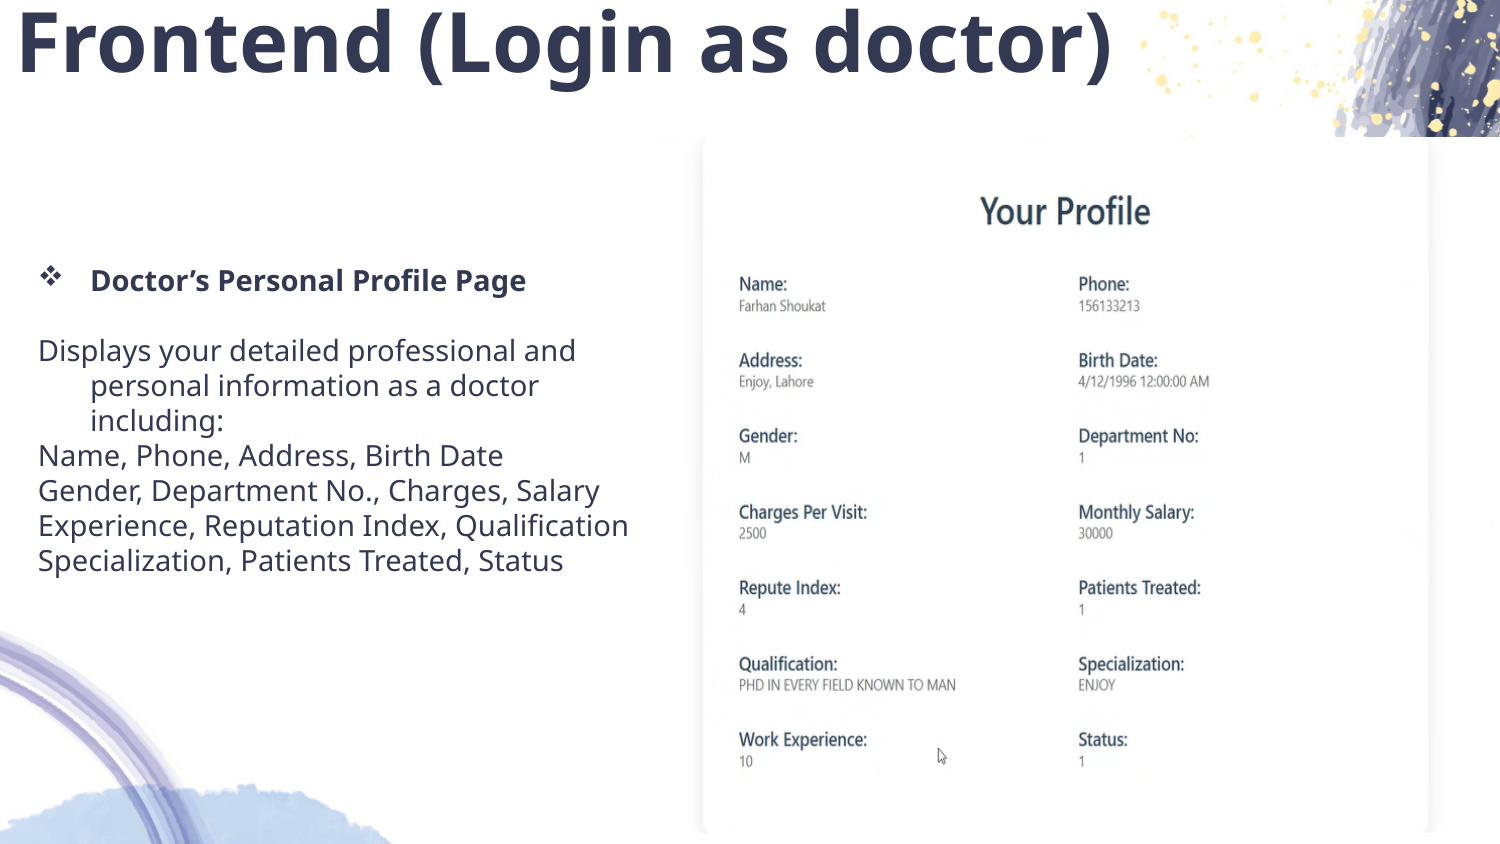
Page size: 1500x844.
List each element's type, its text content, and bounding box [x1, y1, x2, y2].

text_box Frontend (Login as doctor) [0, 0, 1161, 97]
picture [0, 0, 1500, 844]
text_box Doctor’s Personal Profile Page Displays your detailed professional and personal information as a doctor including: Name, Phone, Address, Birth Date Gender, Department No., Charges, Salary Experience, Reputation Index, Qualification Specialization, Patients Treated, Status [0, 247, 633, 788]
